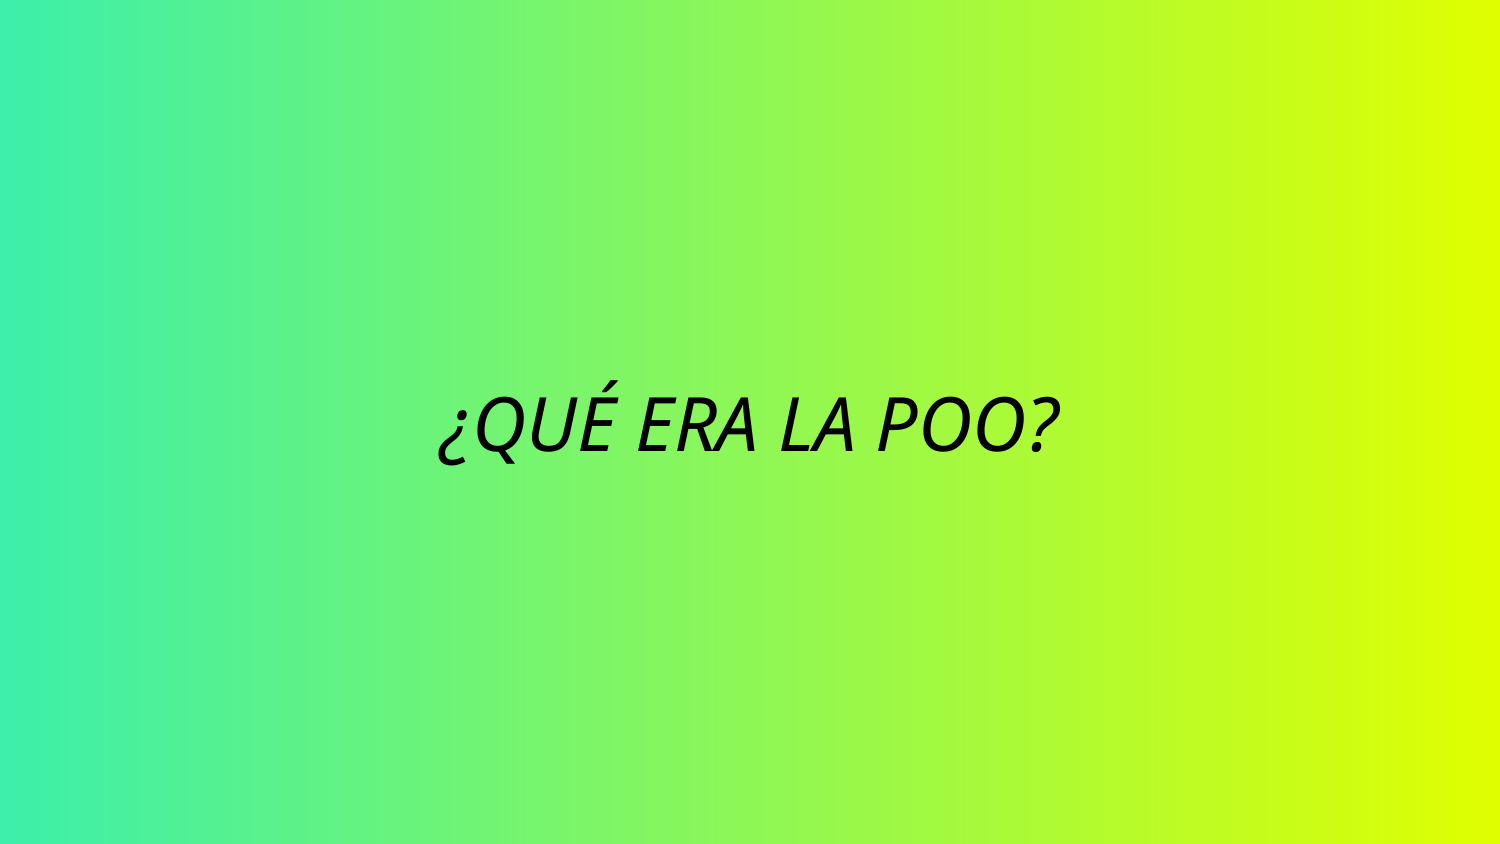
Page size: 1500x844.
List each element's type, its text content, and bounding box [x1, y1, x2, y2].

text_box ¿QUÉ ERA LA POO? [358, 340, 1142, 503]
